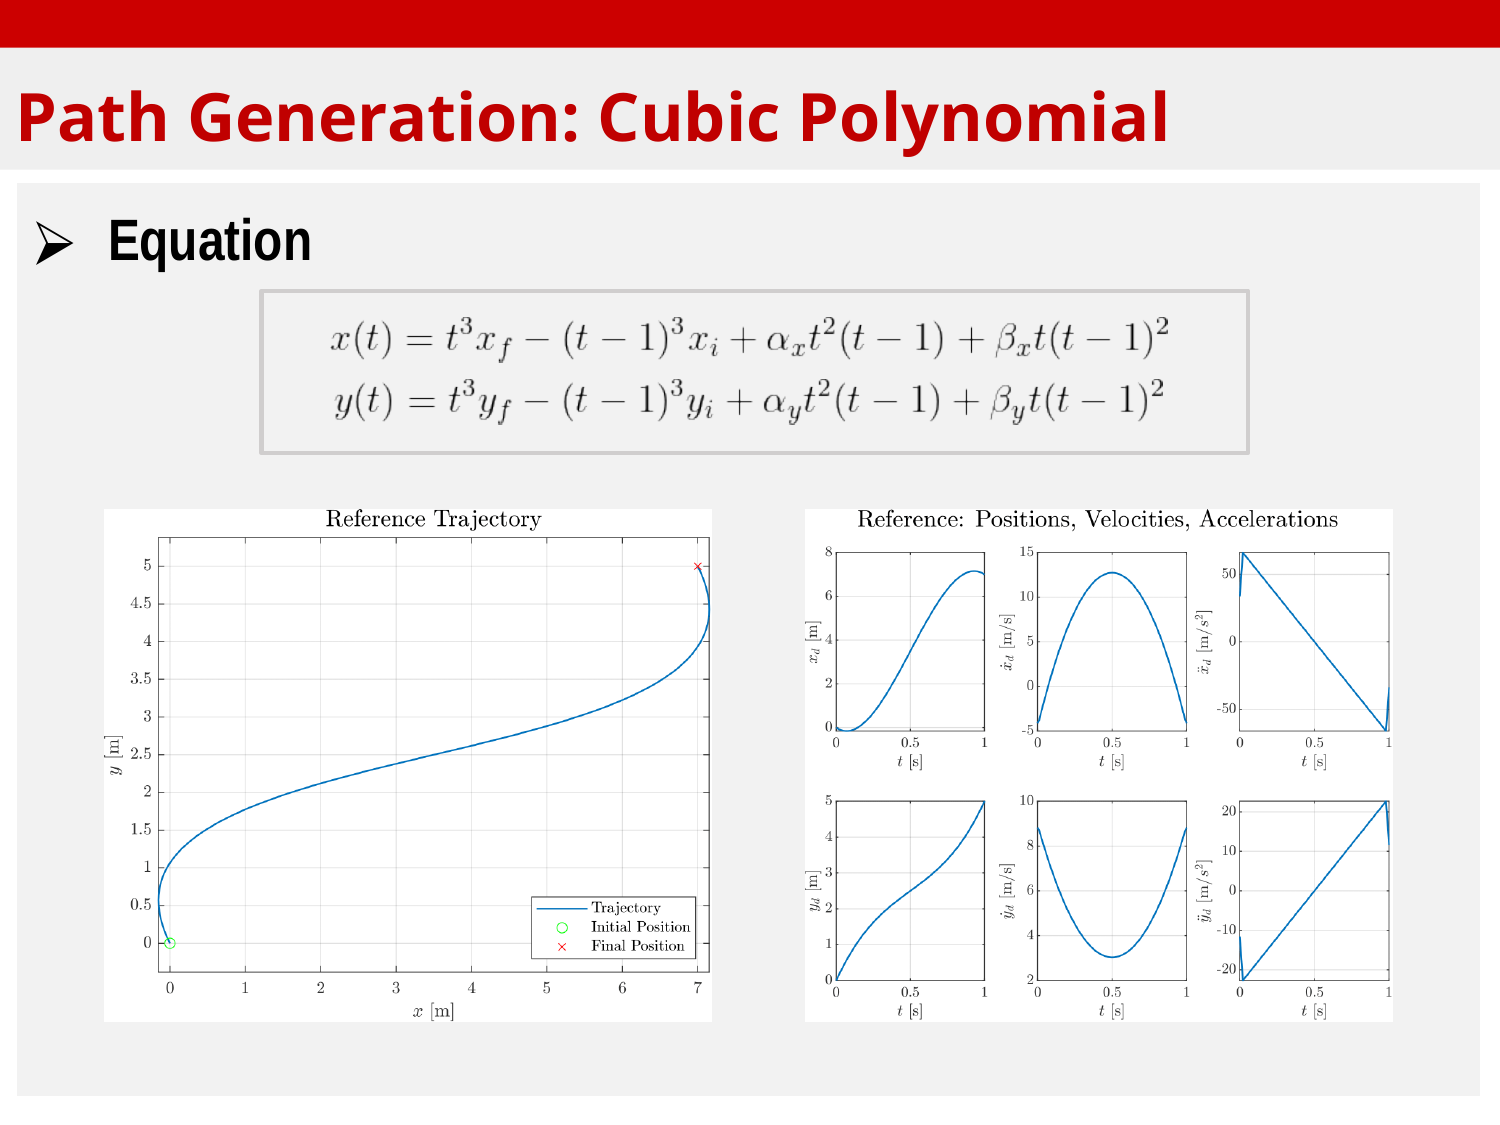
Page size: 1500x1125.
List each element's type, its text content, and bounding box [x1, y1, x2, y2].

text_box [18, 184, 1480, 1096]
text_box Path Generation: Cubic Polynomial [0, 47, 1500, 170]
picture [334, 378, 1164, 425]
picture [329, 317, 1168, 364]
picture [804, 509, 1393, 1022]
text_box [261, 290, 1248, 454]
text_box [0, 0, 1500, 47]
text_box Equation [18, 194, 493, 280]
picture [103, 509, 712, 1022]
